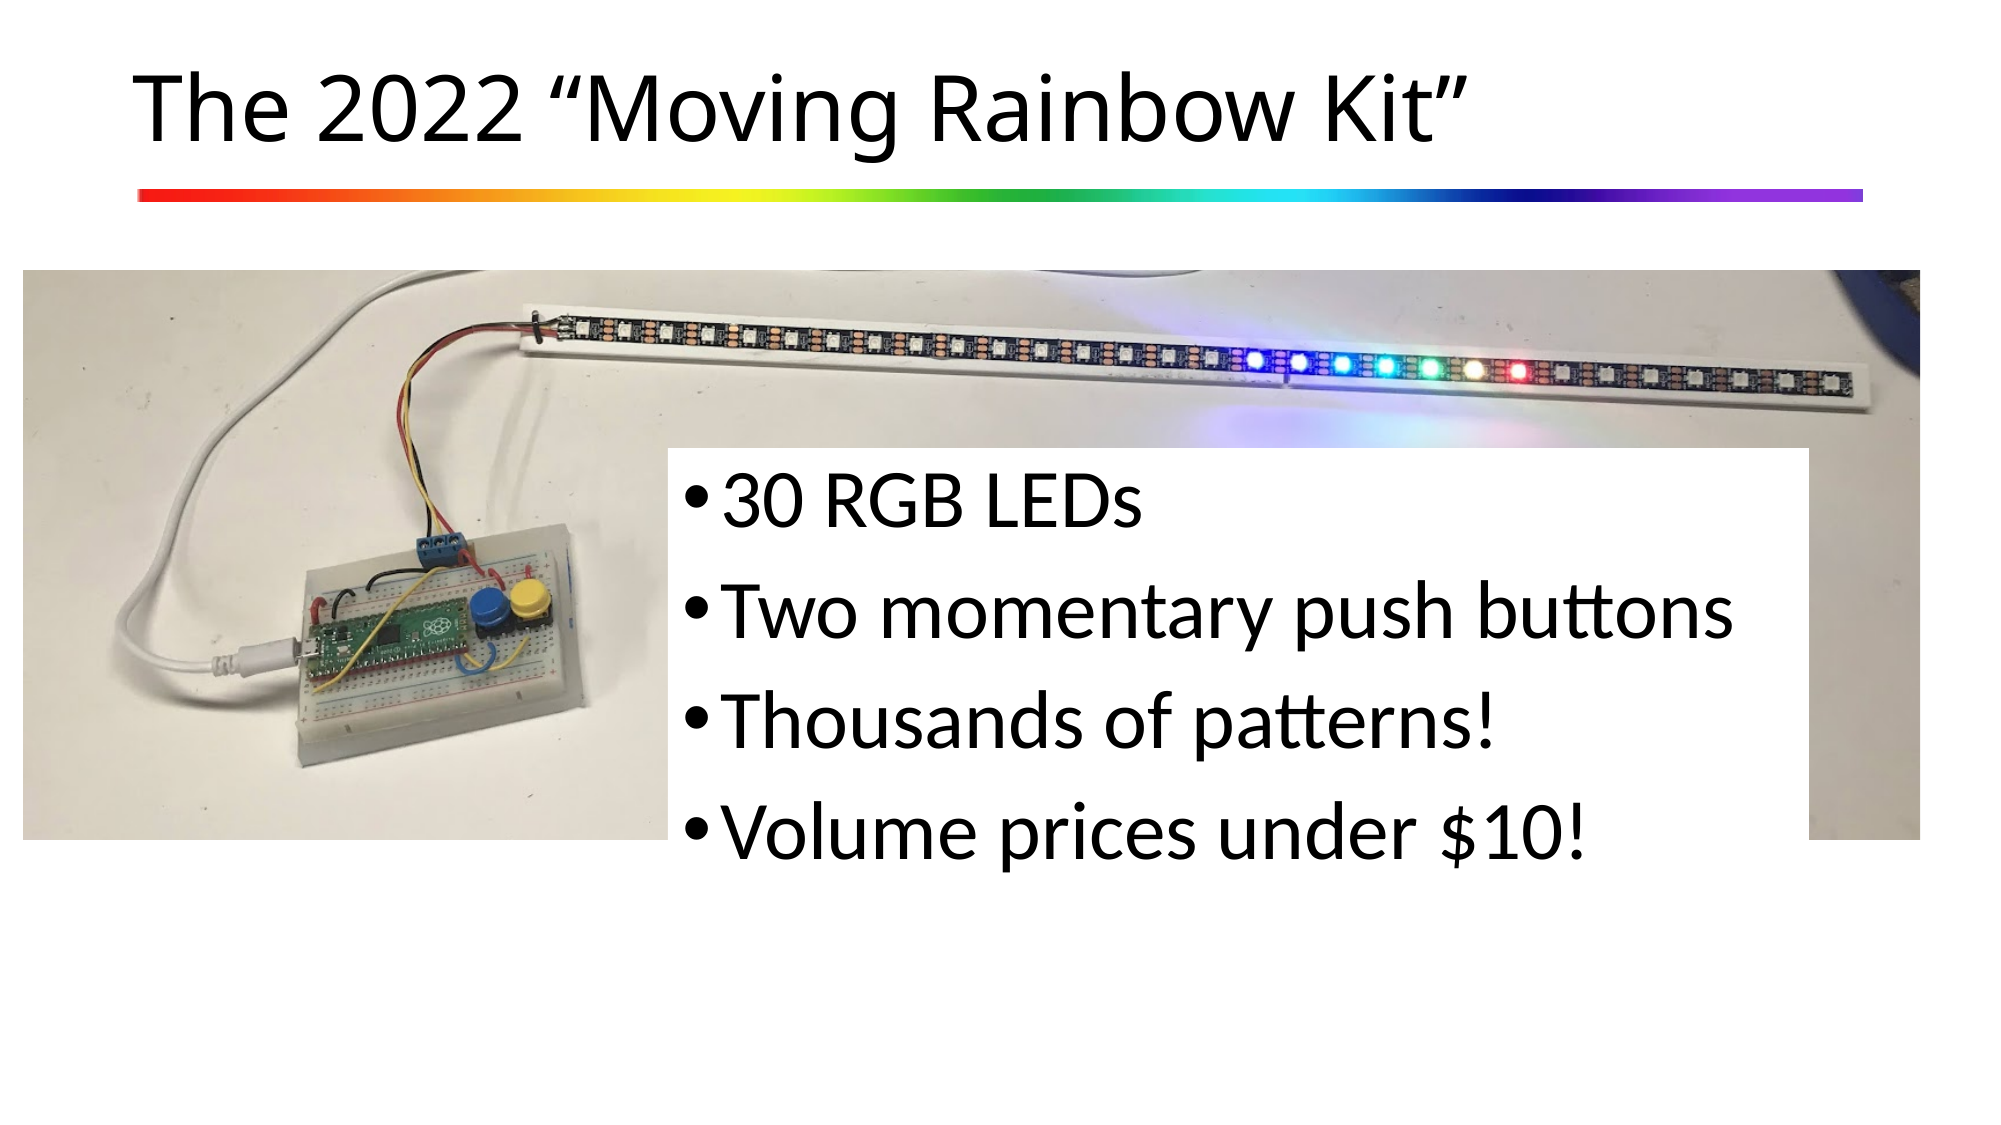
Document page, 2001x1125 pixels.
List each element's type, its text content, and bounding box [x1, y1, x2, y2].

picture [137, 189, 1863, 202]
title The 2022 “Moving Rainbow Kit” [117, 38, 1843, 186]
list 30 RGB LEDs Two momentary push buttons Thousands of patterns! Volume prices under $10! [667, 840, 1809, 1018]
picture [23, 270, 1921, 840]
